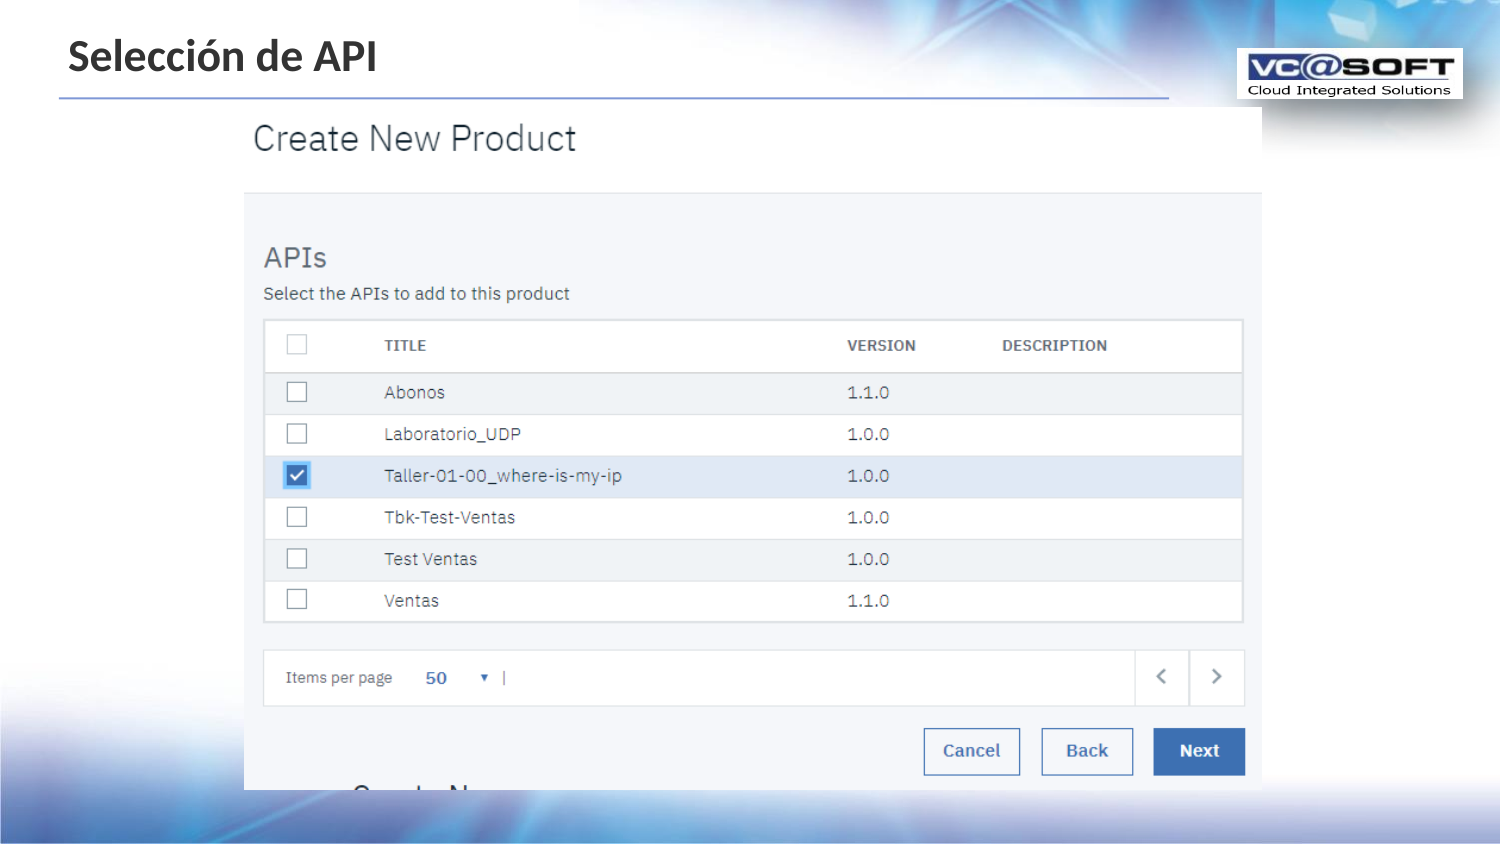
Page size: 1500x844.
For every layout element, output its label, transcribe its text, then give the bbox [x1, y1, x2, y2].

title Selección de API [52, 23, 1190, 83]
picture [579, 0, 1500, 150]
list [244, 107, 1262, 790]
picture [0, 663, 1500, 844]
